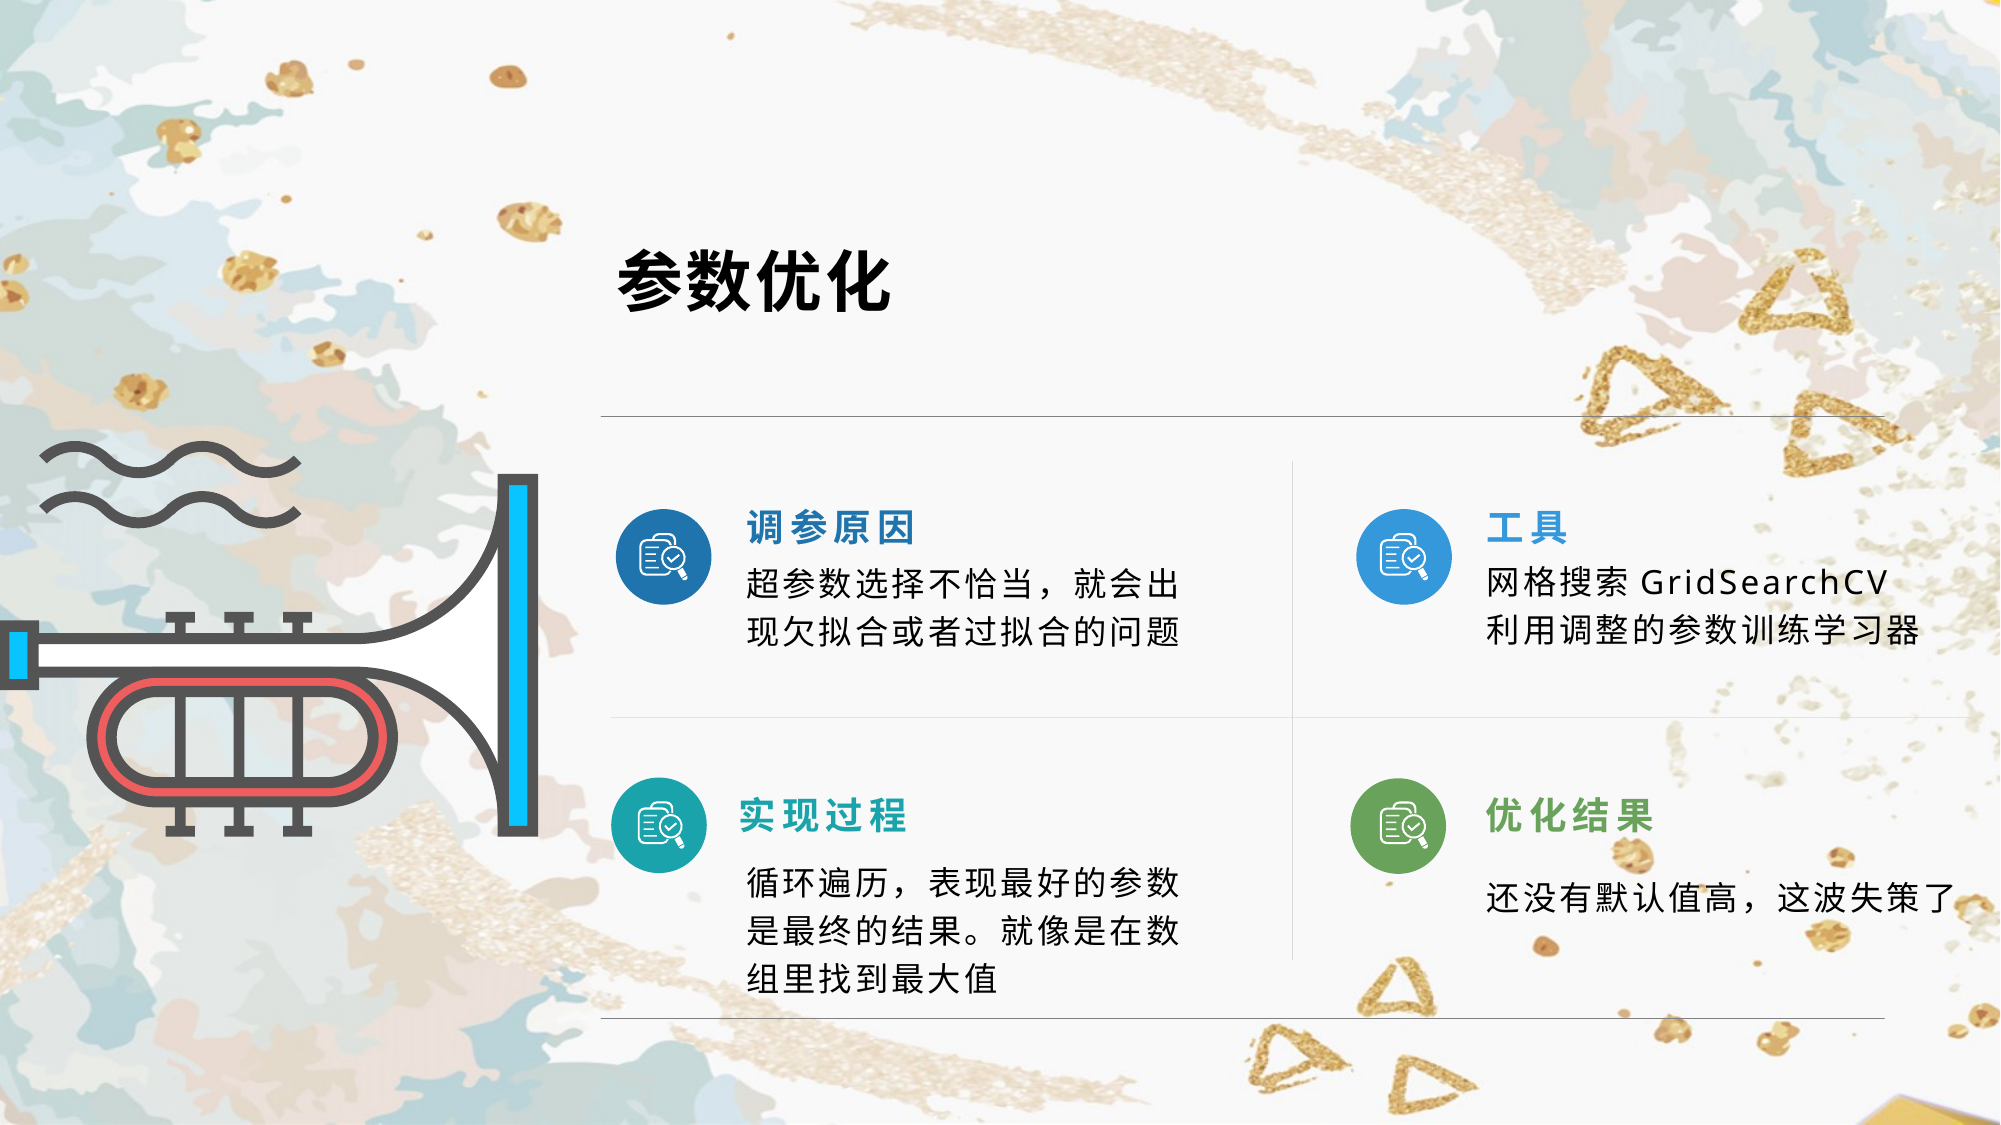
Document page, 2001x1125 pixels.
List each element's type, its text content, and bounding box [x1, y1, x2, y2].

text_box 参数优化 [601, 215, 1958, 417]
text_box 循环遍历，表现最好的参数是最终的结果。就像是在数组里找到最大值 [731, 854, 1234, 991]
text_box [86, 666, 398, 808]
text_box [174, 698, 186, 777]
picture [304, 698, 367, 777]
text_box 实现过程 [723, 767, 1226, 837]
text_box 工具 [1471, 480, 1974, 550]
text_box [0, 620, 40, 691]
text_box [174, 623, 186, 633]
text_box [165, 611, 195, 623]
text_box [165, 825, 195, 837]
text_box [637, 801, 685, 849]
text_box [1379, 801, 1428, 849]
picture [245, 698, 292, 777]
text_box [292, 808, 304, 825]
text_box [174, 808, 186, 825]
text_box [39, 440, 302, 479]
text_box [610, 776, 708, 875]
text_box [224, 825, 254, 837]
text_box [10, 632, 27, 679]
text_box [1349, 777, 1448, 875]
text_box 调参原因 [731, 480, 1234, 550]
text_box [98, 678, 386, 796]
picture [117, 698, 174, 777]
text_box [283, 611, 313, 623]
text_box [39, 552, 497, 759]
text_box [233, 623, 245, 633]
text_box [1355, 508, 1453, 606]
text_box [233, 698, 245, 777]
text_box [292, 698, 304, 777]
text_box [639, 533, 688, 581]
text_box [497, 473, 539, 837]
text_box [509, 486, 527, 825]
text_box [233, 808, 245, 825]
text_box 优化结果 [1470, 767, 1973, 837]
text_box [224, 611, 254, 623]
text_box [333, 666, 497, 805]
picture [186, 698, 233, 777]
text_box [39, 491, 302, 529]
text_box [1379, 533, 1428, 581]
text_box 超参数选择不恰当，就会出现欠拟合或者过拟合的问题 [731, 555, 1234, 693]
text_box 网格搜索GridSearchCV 利用调整的参数训练学习器 [1471, 553, 1974, 690]
text_box 还没有默认值高，这波失策了 [1471, 869, 1974, 1006]
picture [0, 0, 2001, 1125]
text_box [283, 825, 313, 837]
text_box [614, 508, 713, 606]
text_box [292, 623, 304, 633]
text_box [27, 506, 497, 678]
